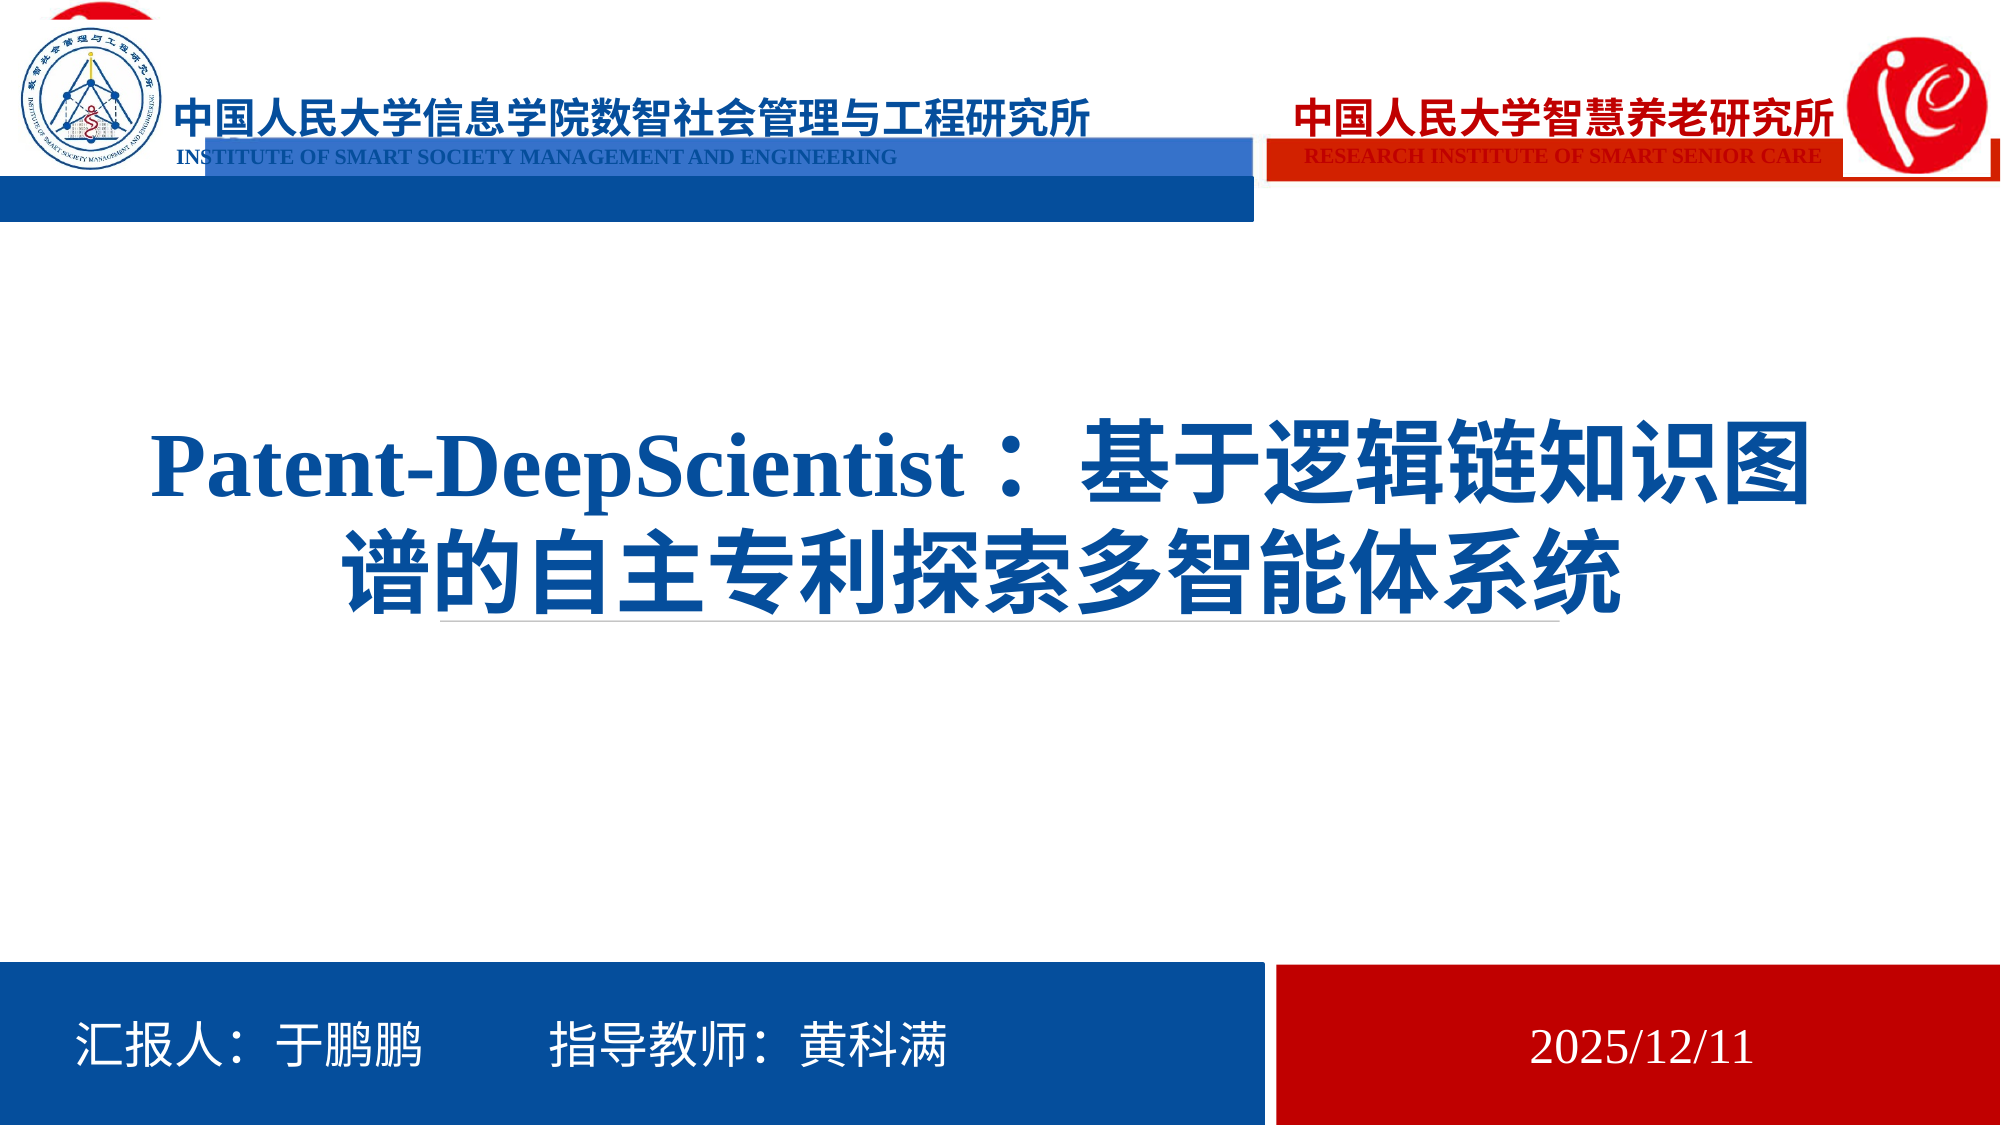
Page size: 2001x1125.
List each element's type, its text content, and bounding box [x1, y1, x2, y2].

picture [18, 27, 163, 170]
text_box Patent-DeepScientist：基于逻辑链知识图谱的自主专利探索多智能体系统 [113, 397, 1852, 633]
text_box 汇报人：于鹏鹏 指导教师：黄科满 [60, 1005, 1218, 1081]
picture [0, 0, 2001, 1125]
text_box 2025/12/11 [1315, 1005, 1970, 1081]
